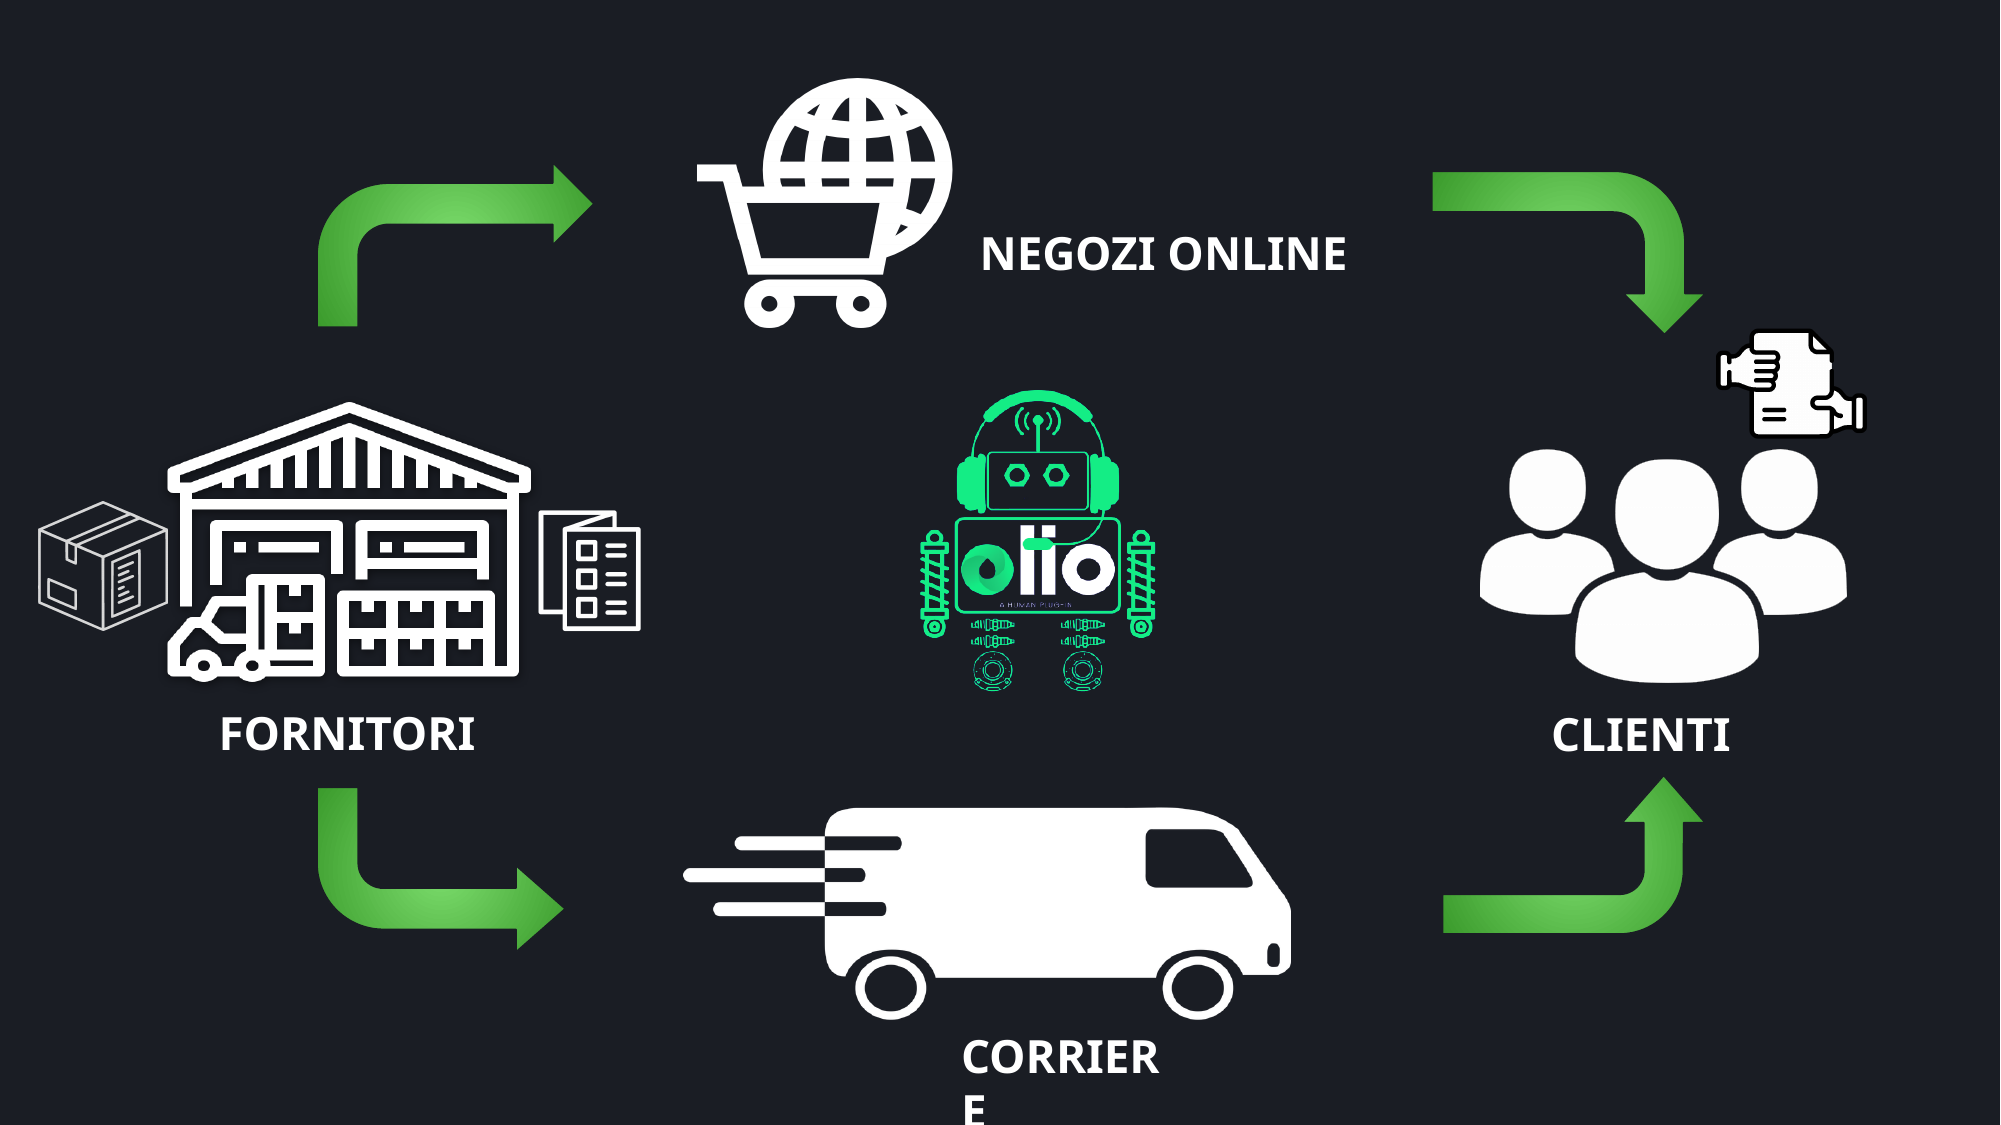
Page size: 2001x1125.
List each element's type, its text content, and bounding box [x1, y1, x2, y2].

text_box CORRIERE [946, 1058, 1195, 1125]
picture [694, 78, 954, 328]
text_box FORNITORI [203, 721, 515, 775]
text_box CLIENTI [1536, 691, 1757, 777]
text_box [317, 162, 594, 328]
text_box [1431, 171, 1706, 335]
picture [828, 348, 1246, 751]
text_box NEGOZI ONLINE [964, 209, 1368, 295]
text_box [1442, 777, 1706, 934]
picture [1480, 308, 1867, 683]
picture [683, 778, 1291, 1050]
picture [38, 369, 673, 714]
text_box [317, 787, 566, 952]
